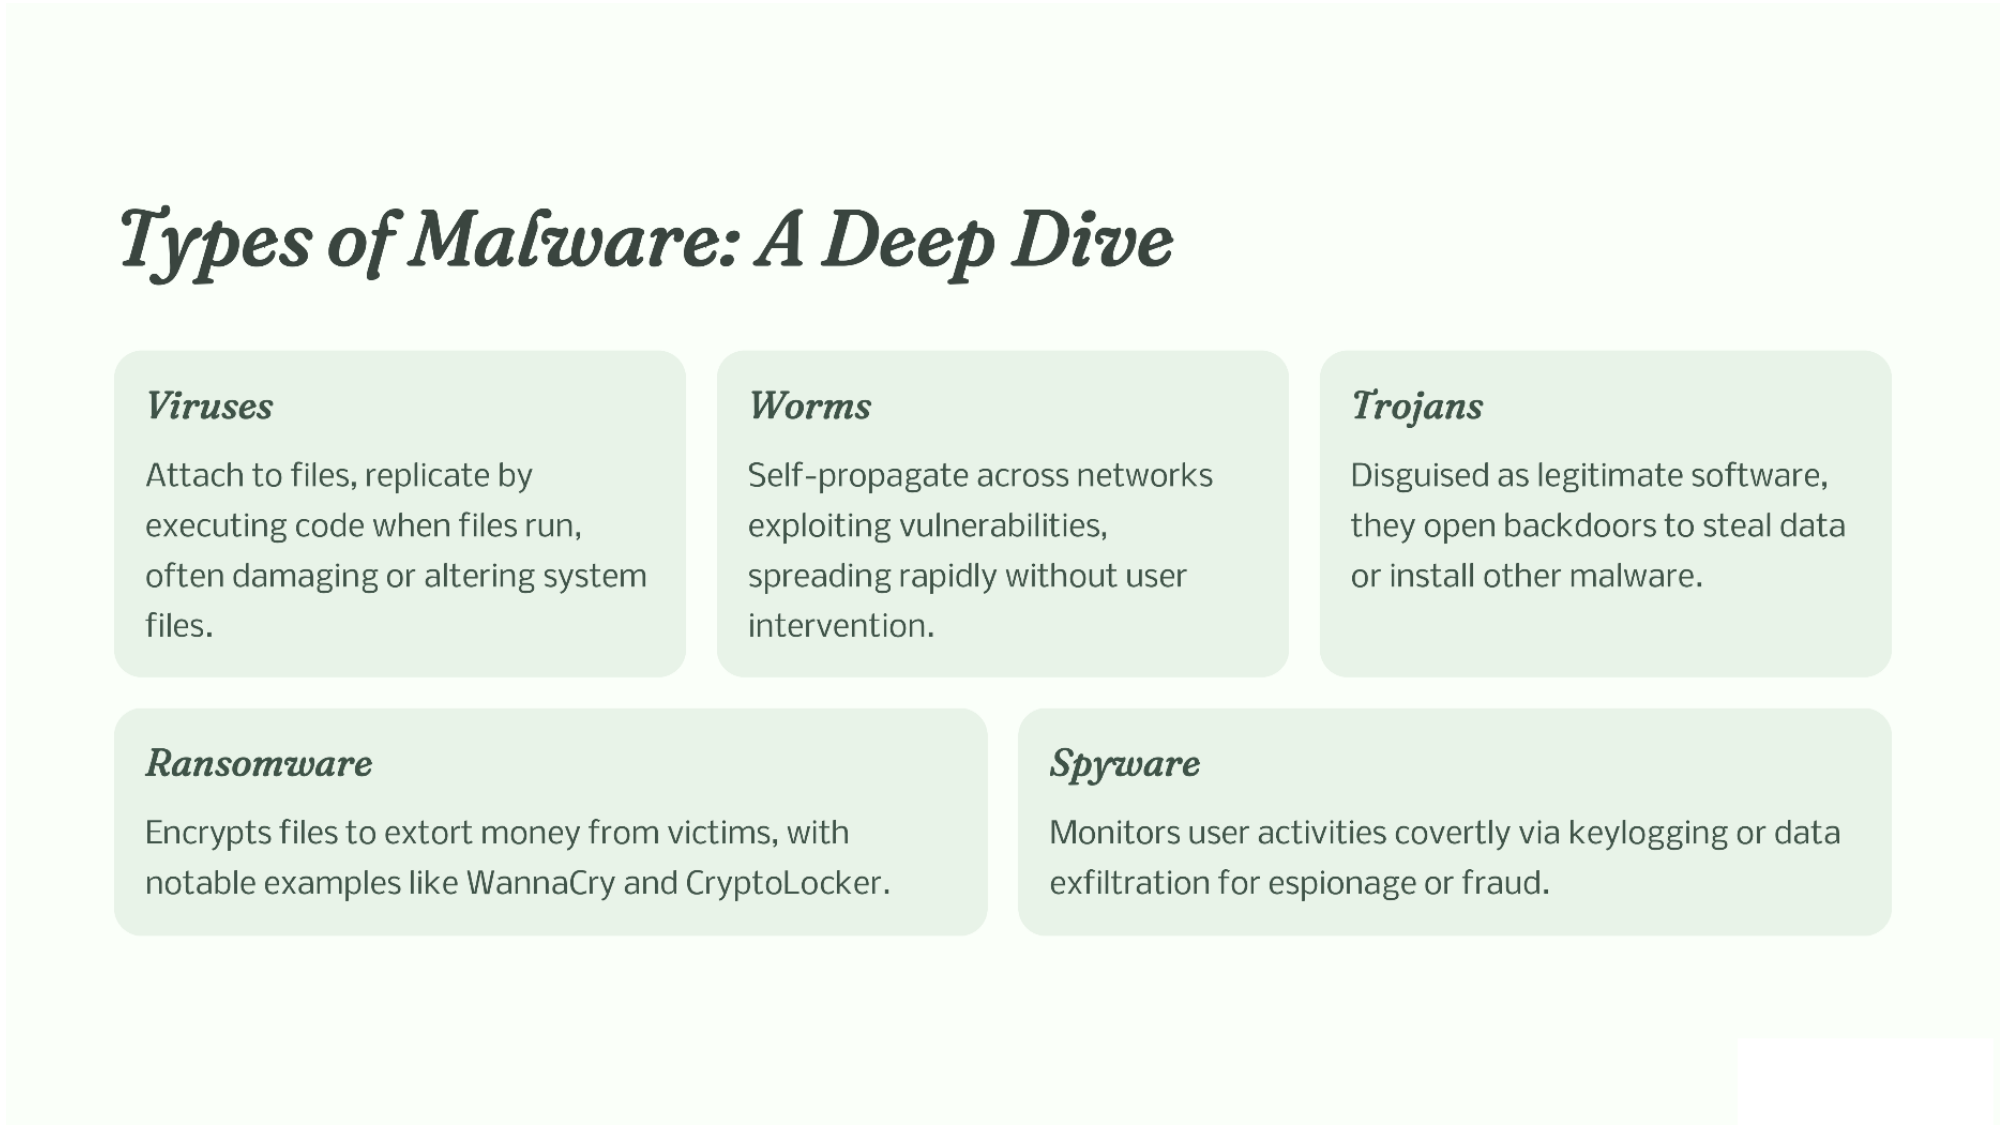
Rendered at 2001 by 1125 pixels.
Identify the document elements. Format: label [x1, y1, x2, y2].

list [6, 3, 2000, 1125]
